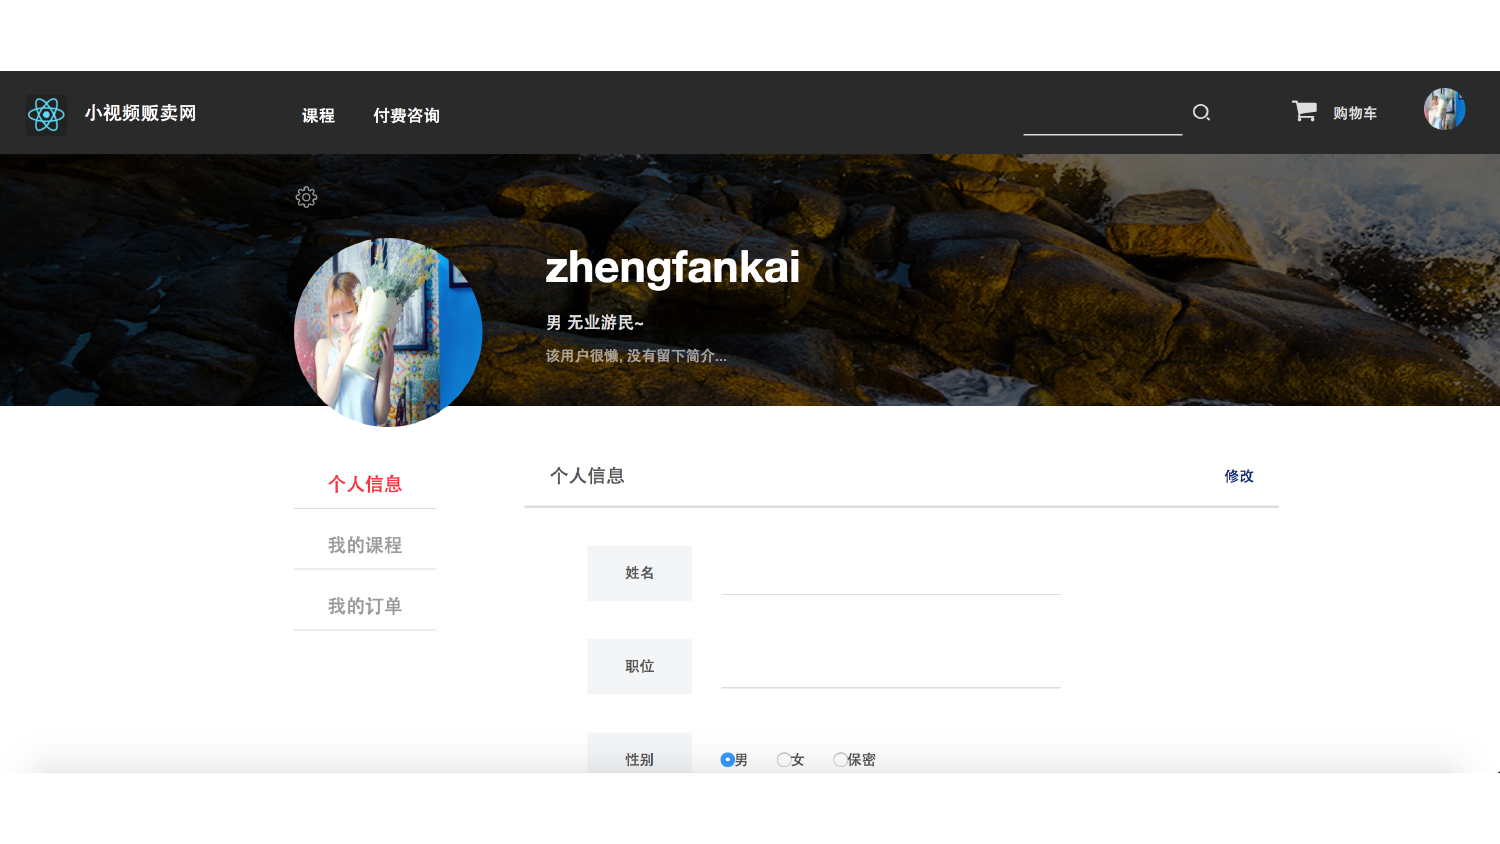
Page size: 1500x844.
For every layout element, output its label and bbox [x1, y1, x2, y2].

picture [0, 70, 1500, 773]
